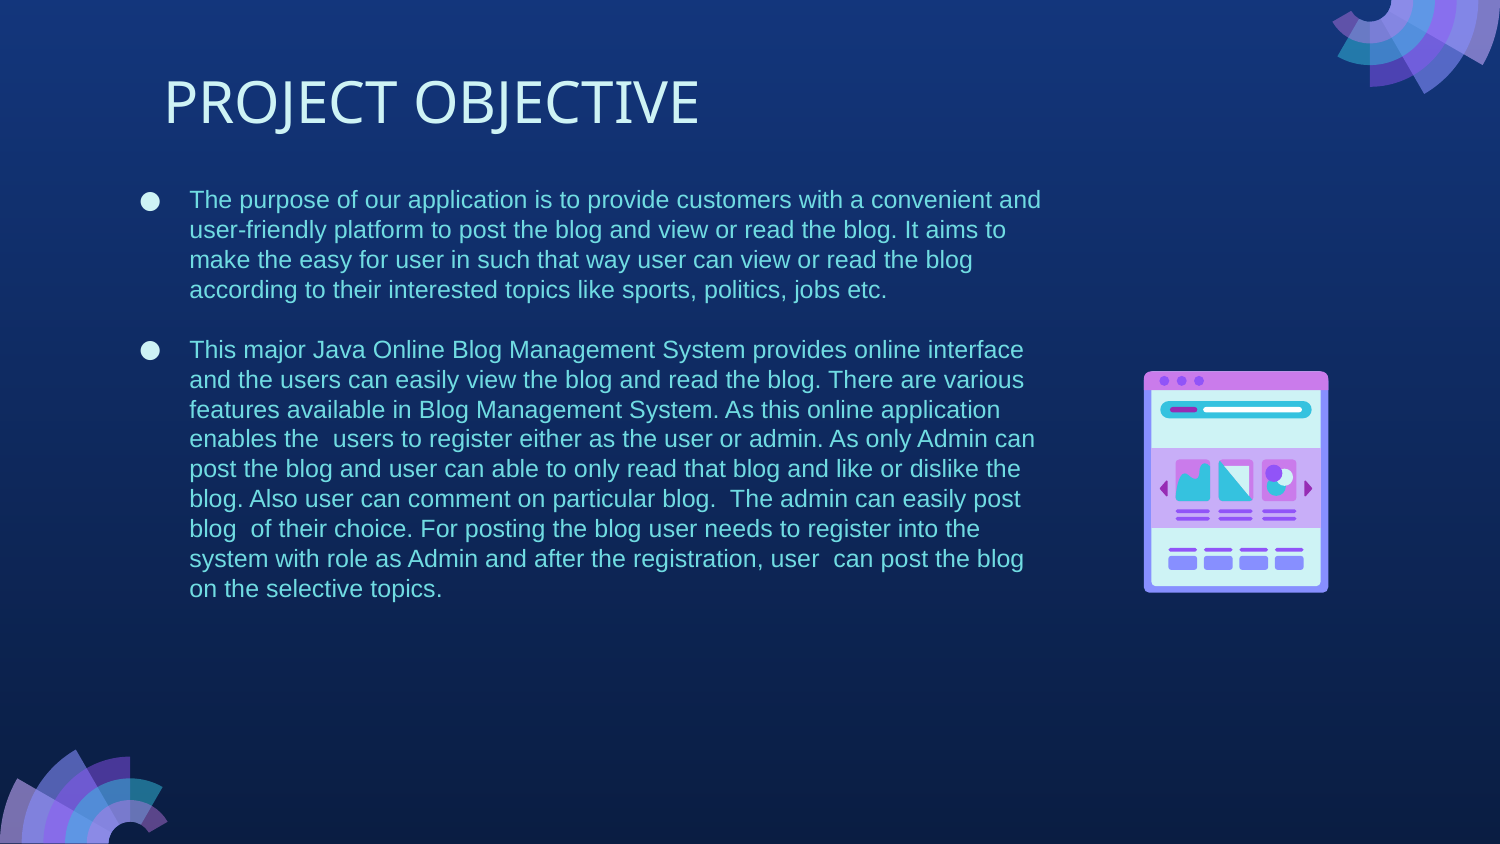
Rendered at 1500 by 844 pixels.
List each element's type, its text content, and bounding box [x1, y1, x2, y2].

list The purpose of our application is to provide customers with a convenient and user-friendly platform to post the blog and view or read the blog. It aims to make the easy for user in such that way user can view or read the blog according to their interested topics like sports, politics, jobs etc.​ This major Java Online Blog Management System provides online interface and the users can easily view the blog and read the blog. There are various features available in Blog Management System. As this online application enables the users to register either as the user or admin. As only Admin can post the blog and user can able to only read that blog and like or dislike the blog. Also user can comment on particular blog. The admin can easily post blog of their choice. For posting the blog user needs to register into the system with role as Admin and after the registration, user can post the blog on the selective topics. ​ ​ [99, 168, 1073, 624]
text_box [1143, 371, 1329, 594]
title PROJECT OBJECTIVE [148, 50, 1413, 145]
